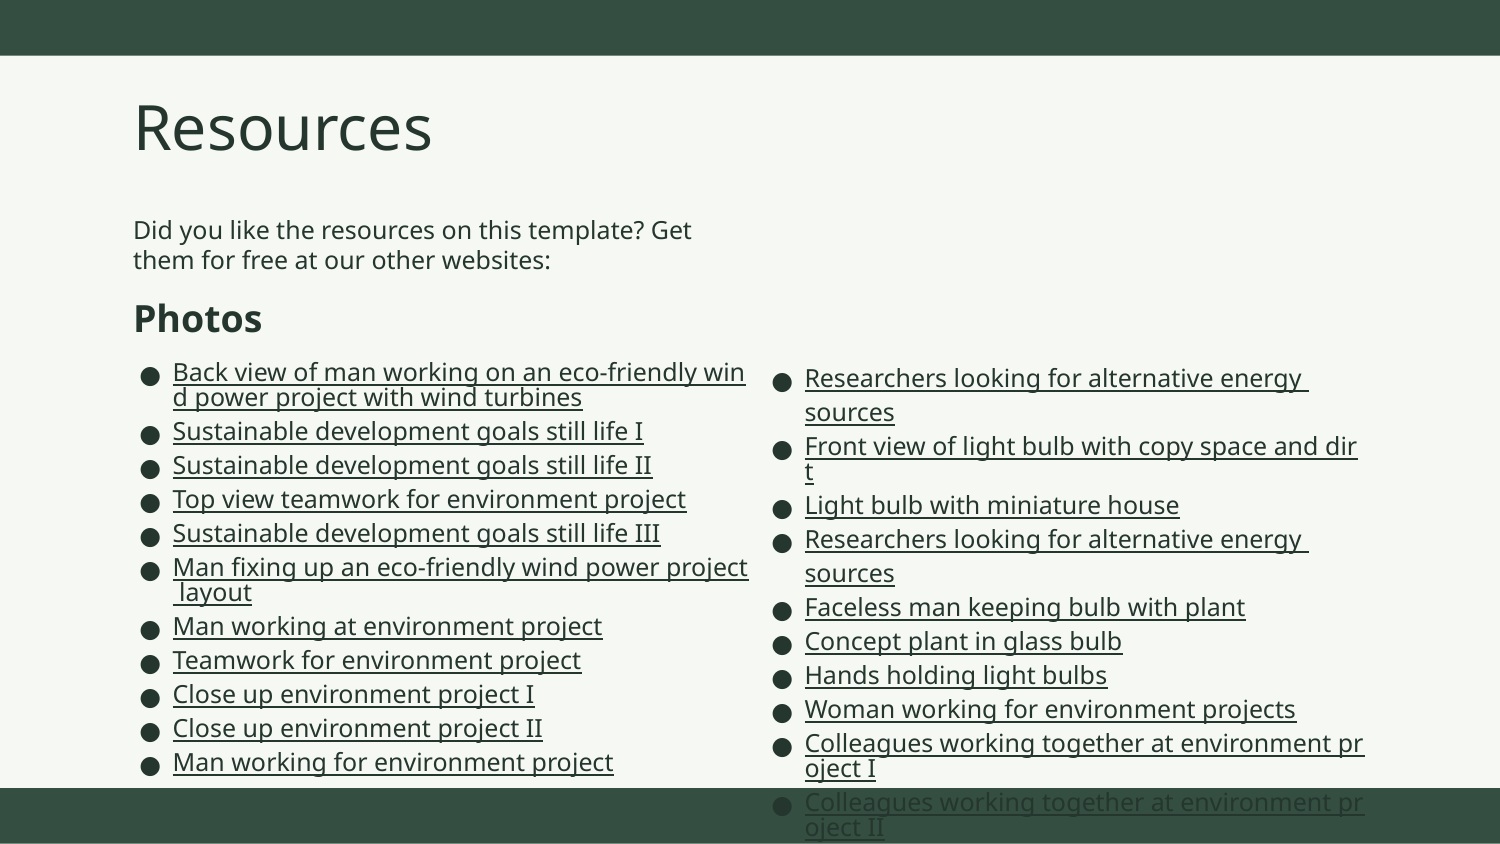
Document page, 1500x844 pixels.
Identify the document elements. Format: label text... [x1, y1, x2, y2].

title Resources [118, 72, 1382, 167]
list Researchers looking for alternative energy sources Front view of light bulb with copy space and dirt Light bulb with miniature house Researchers looking for alternative energy sources Faceless man keeping bulb with plant Concept plant in glass bulb Hands holding light bulbs Woman working for environment projects Colleagues working together at environment project I Colleagues working together at environment project II Close up environment project Colleagues enjoying cup of coffee close up [750, 347, 1382, 756]
list Did you like the resources on this template? Get them for free at our other websites: Photos Back view of man working on an eco-friendly wind power project with wind turbines Sustainable development goals still life I Sustainable development goals still life II Top view teamwork for environment project Sustainable development goals still life III Man fixing up an eco-friendly wind power project layout Man working at environment project Teamwork for environment project Close up environment project I Close up environment project II Man working for environment project [118, 199, 750, 756]
